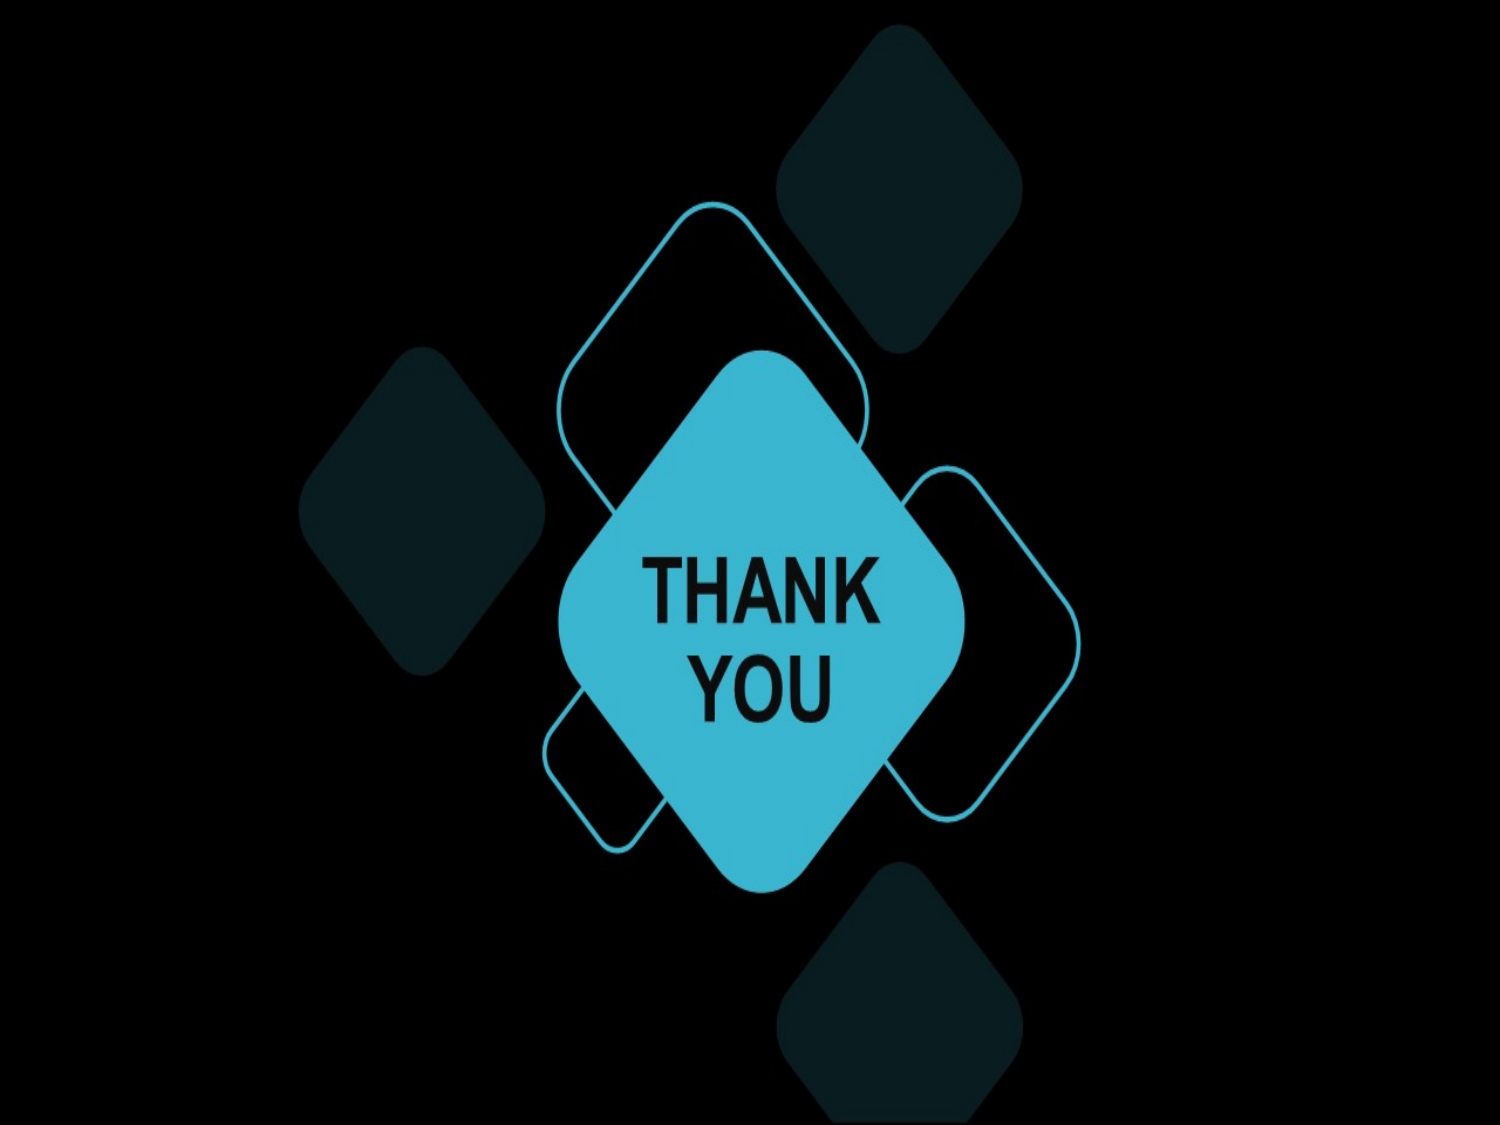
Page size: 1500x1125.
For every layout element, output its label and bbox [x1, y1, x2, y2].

list [0, 0, 1500, 1125]
